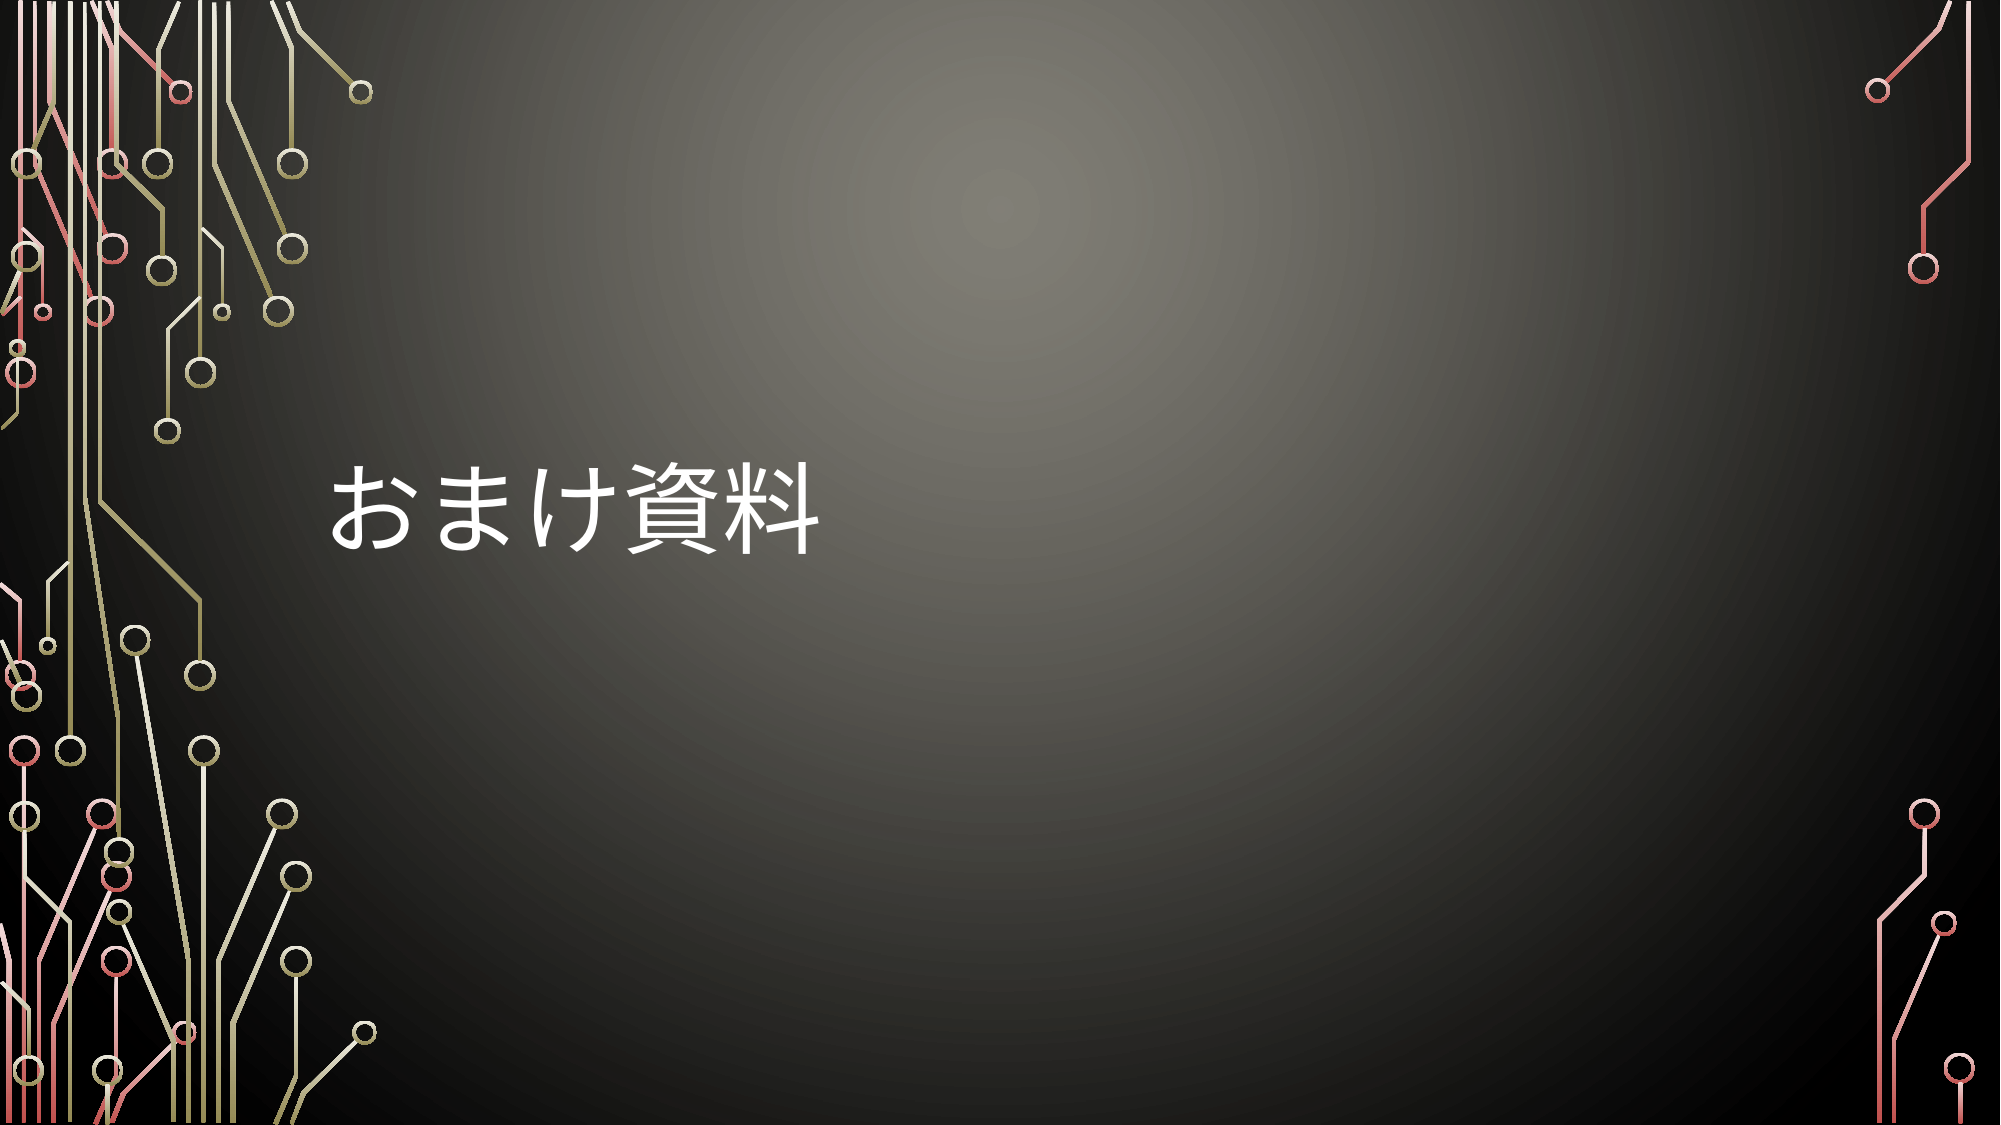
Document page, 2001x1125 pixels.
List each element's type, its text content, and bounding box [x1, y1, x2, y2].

title おまけ資料 [307, 184, 1750, 576]
